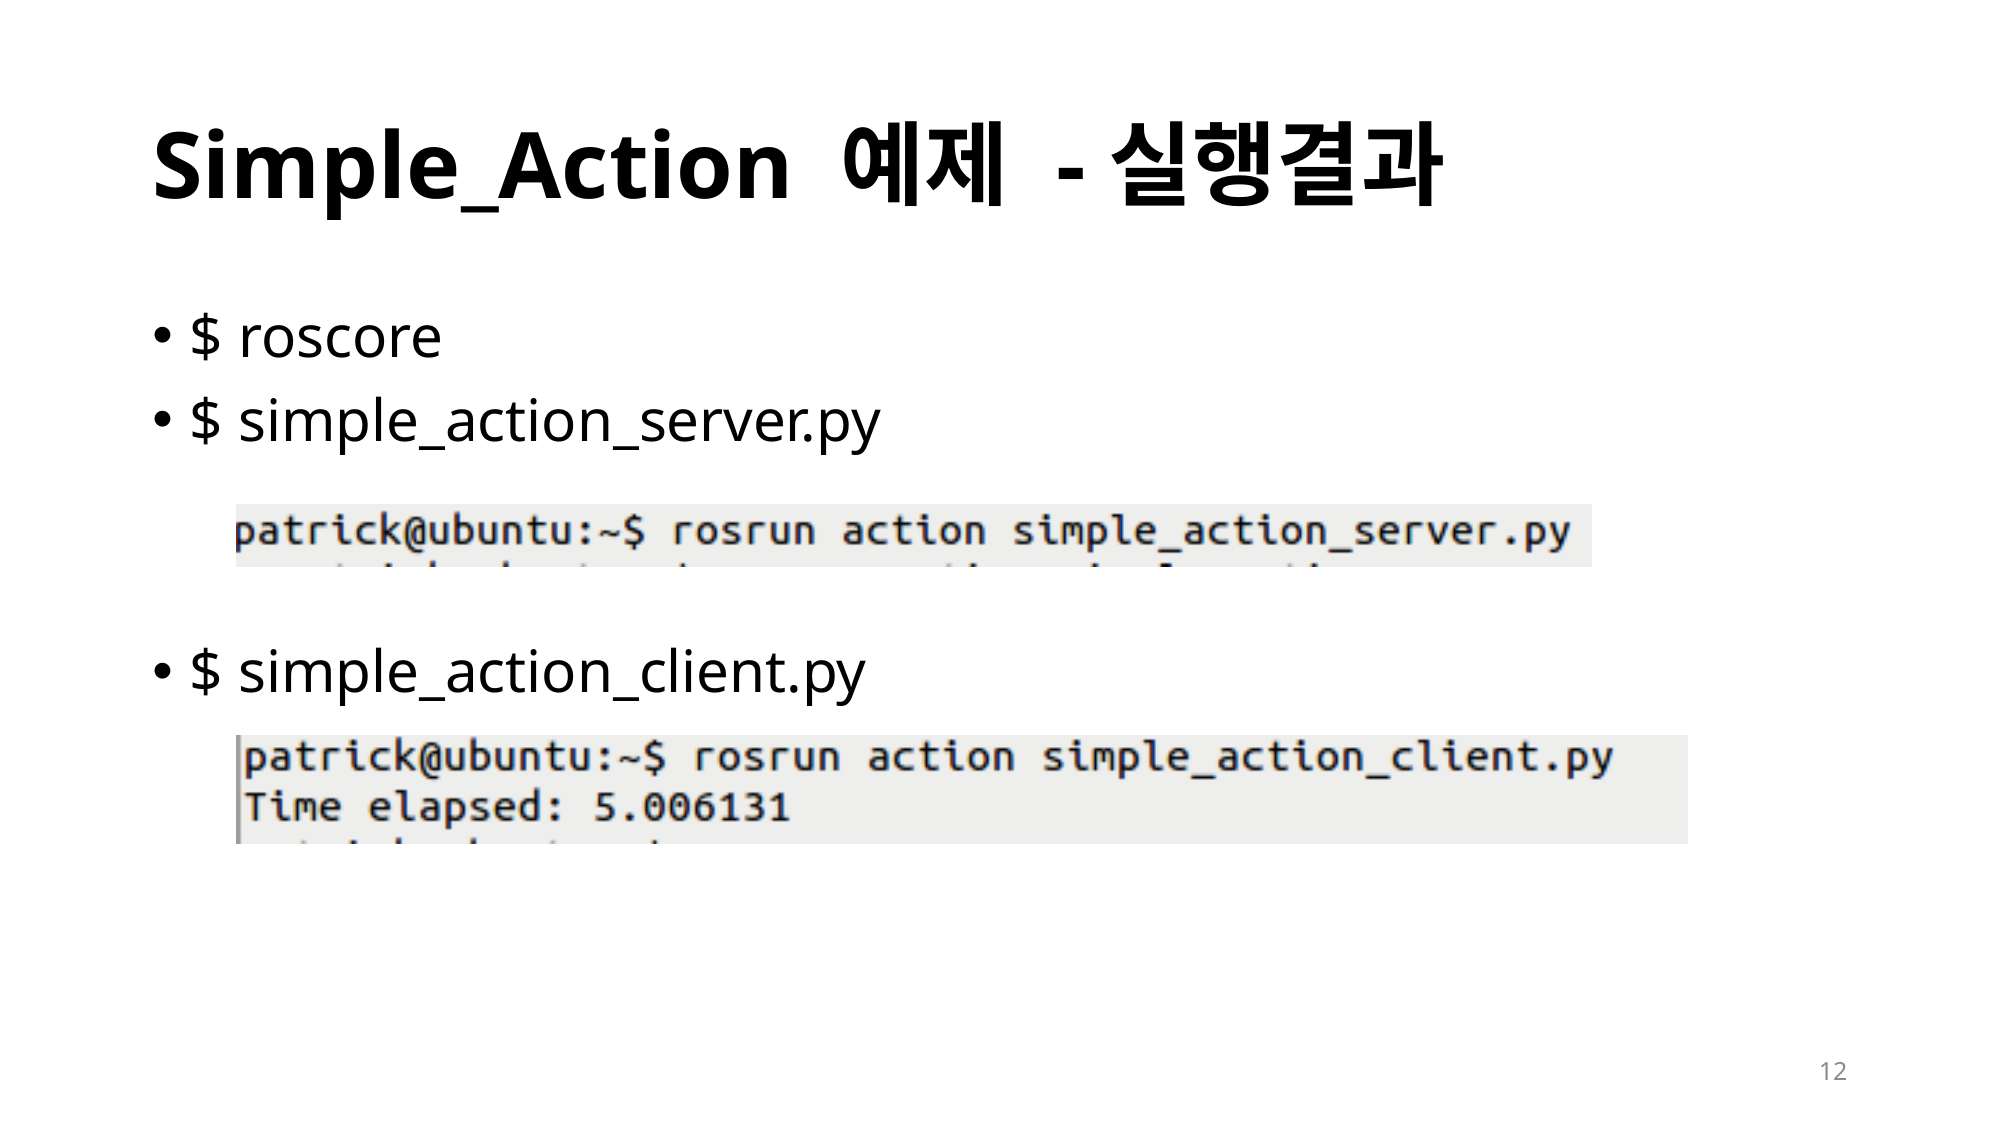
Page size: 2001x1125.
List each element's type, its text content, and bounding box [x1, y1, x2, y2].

picture [236, 504, 1592, 567]
slide_number 12 [1412, 1042, 1863, 1103]
title Simple_Action 예제 -실행결과 [137, 59, 1863, 278]
picture [236, 735, 1688, 844]
list $ roscore $ simple_action_server.py $ simple_action_client.py [137, 299, 1863, 1014]
